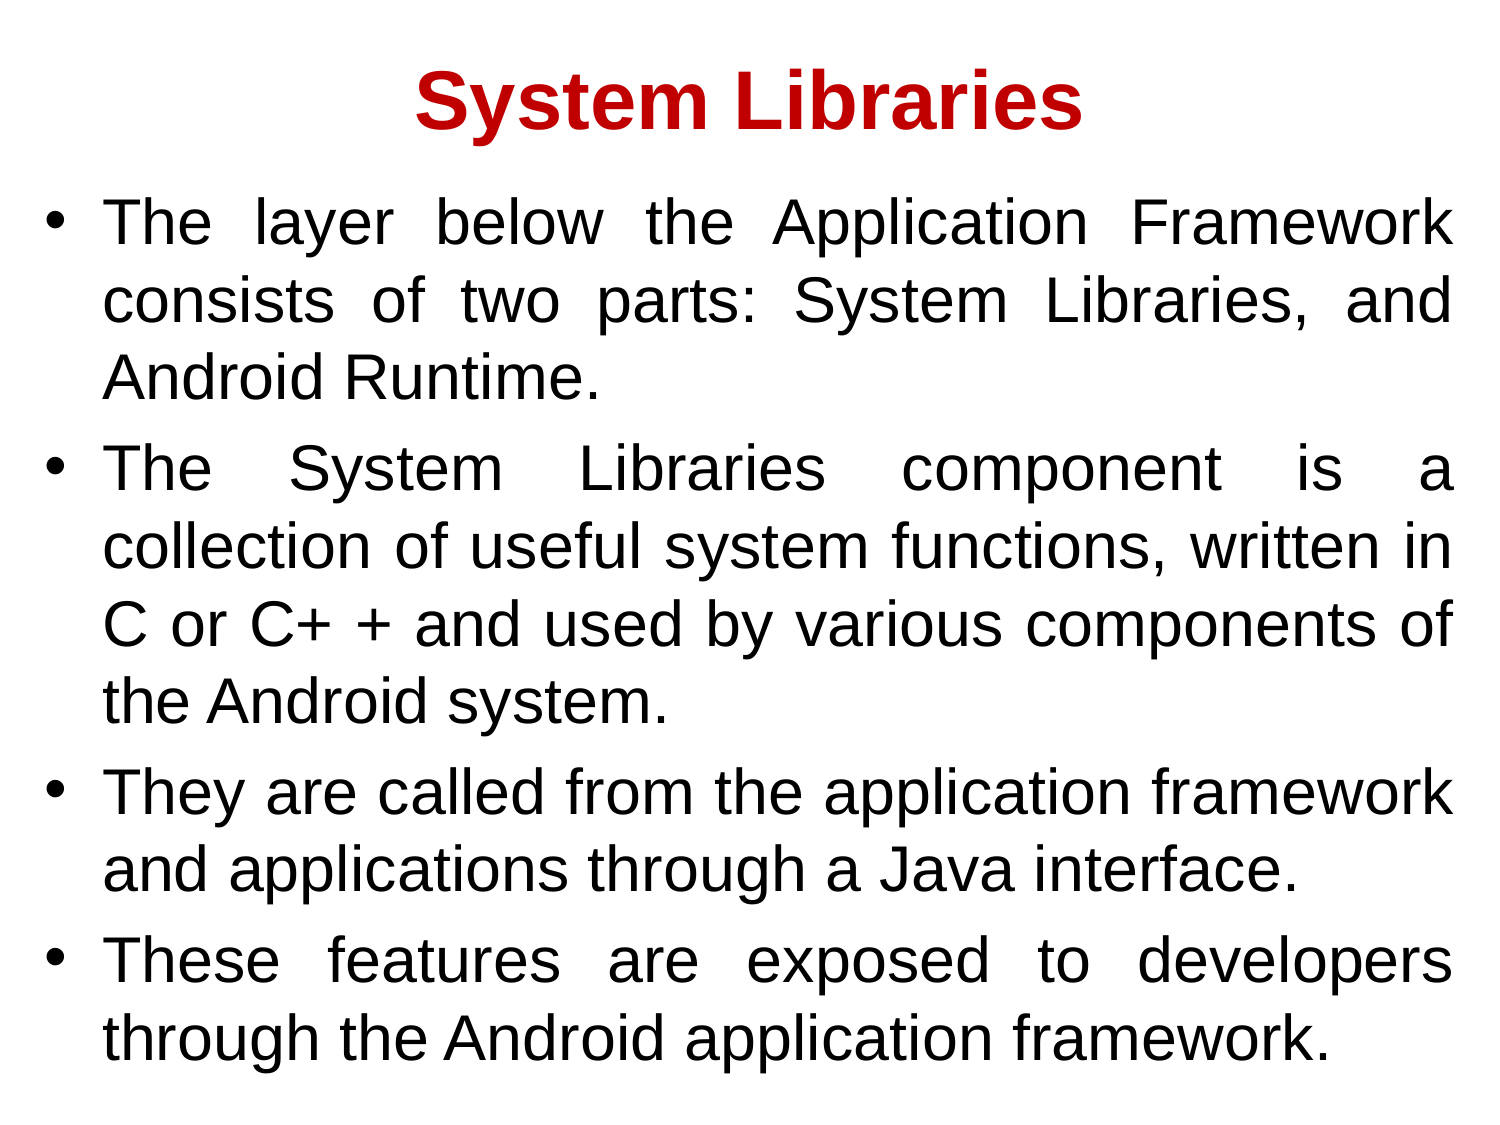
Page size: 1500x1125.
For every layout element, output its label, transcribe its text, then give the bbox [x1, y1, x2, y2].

text_box System Libraries [75, 19, 1425, 172]
text_box The layer below the Application Framework consists of two parts: System Libraries, and Android Runtime. The System Libraries component is a collection of useful system functions, written in C or C+ + and used by various components of the Android system. They are called from the application framework and applications through a Java interface. These features are exposed to developers through the Android application framework. [29, 172, 1471, 1094]
